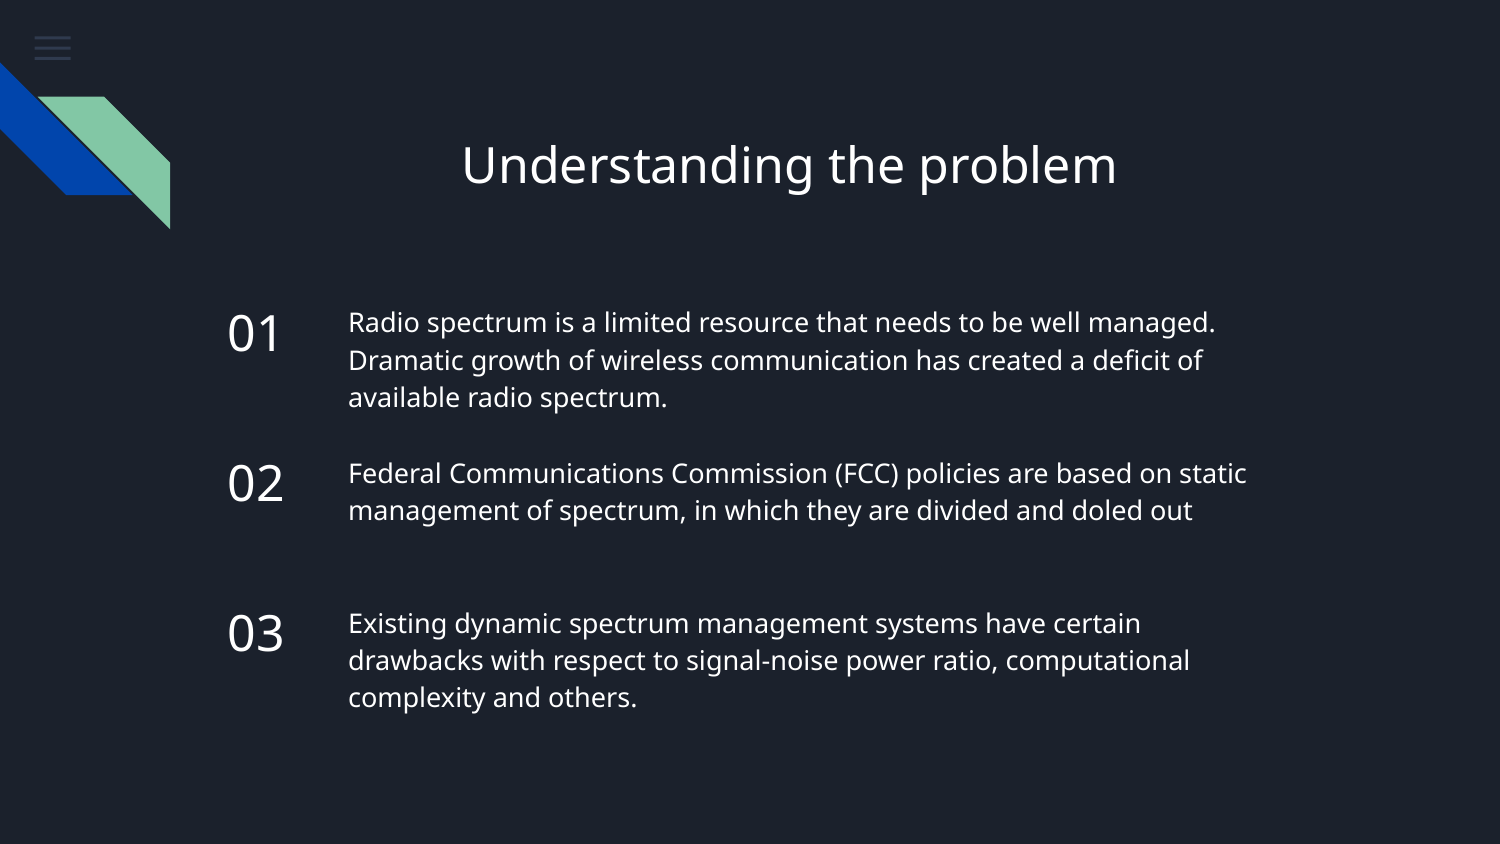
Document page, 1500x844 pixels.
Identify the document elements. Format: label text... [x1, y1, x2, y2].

text_box 02 [212, 436, 333, 569]
text_box 03 [212, 586, 333, 719]
text_box 01 [212, 286, 333, 419]
list Existing dynamic spectrum management systems have certain drawbacks with respect to signal-noise power ratio, computational complexity and others. [333, 586, 1298, 719]
list Radio spectrum is a limited resource that needs to be well managed. Dramatic growth of wireless communication has created a deficit of available radio spectrum. [333, 286, 1298, 419]
title Understanding the problem [212, 118, 1368, 269]
list Federal Communications Commission (FCC) policies are based on static management of spectrum, in which they are divided and doled out [333, 436, 1298, 569]
